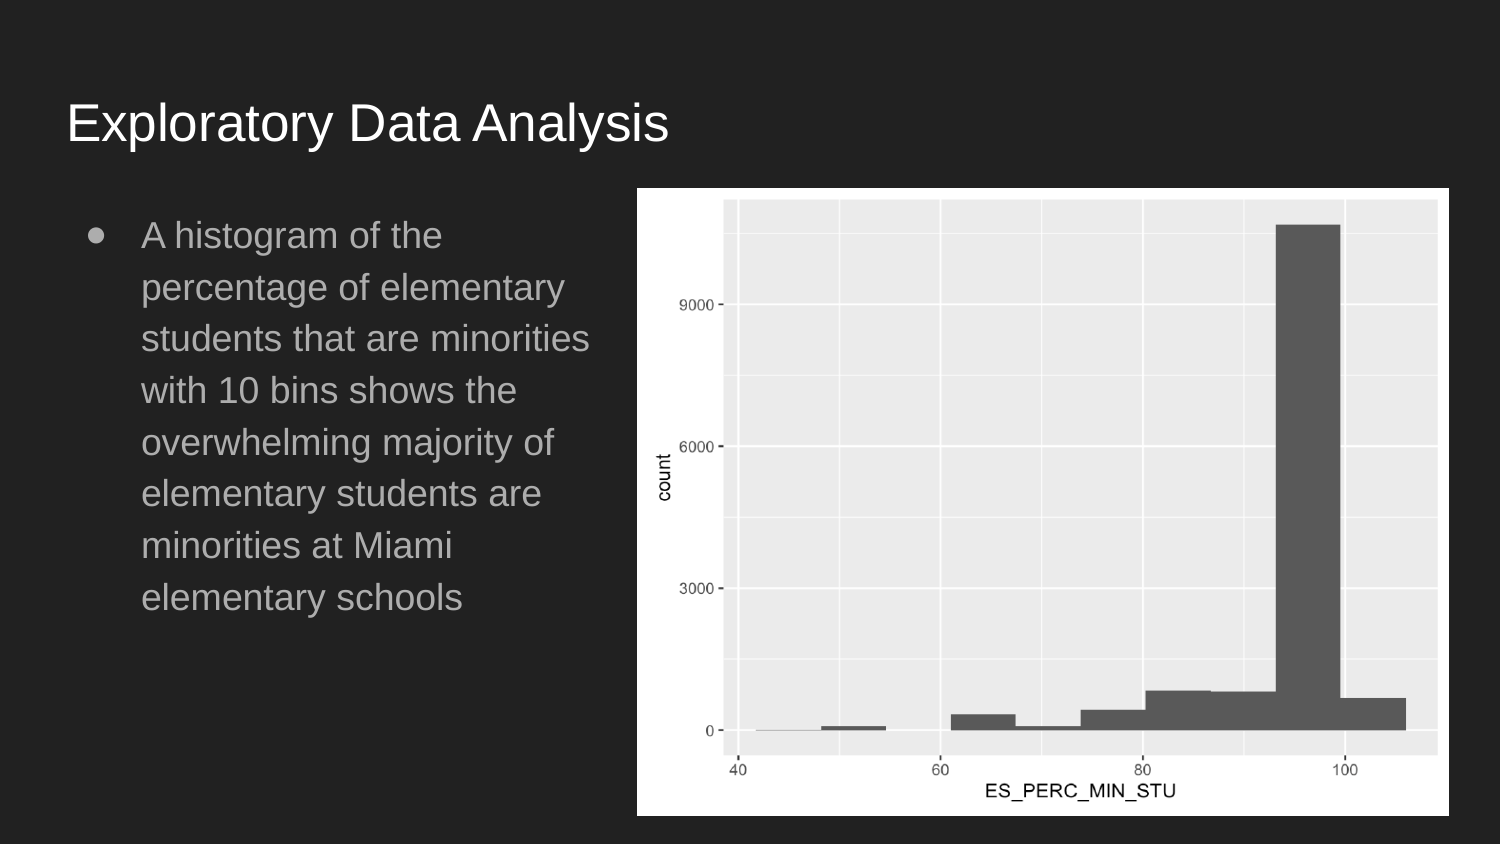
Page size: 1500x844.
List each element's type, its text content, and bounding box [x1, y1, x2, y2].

picture [637, 188, 1450, 816]
list A histogram of the percentage of elementary students that are minorities with 10 bins shows the overwhelming majority of elementary students are minorities at Miami elementary schools [51, 189, 609, 816]
title Exploratory Data Analysis [51, 72, 1449, 167]
